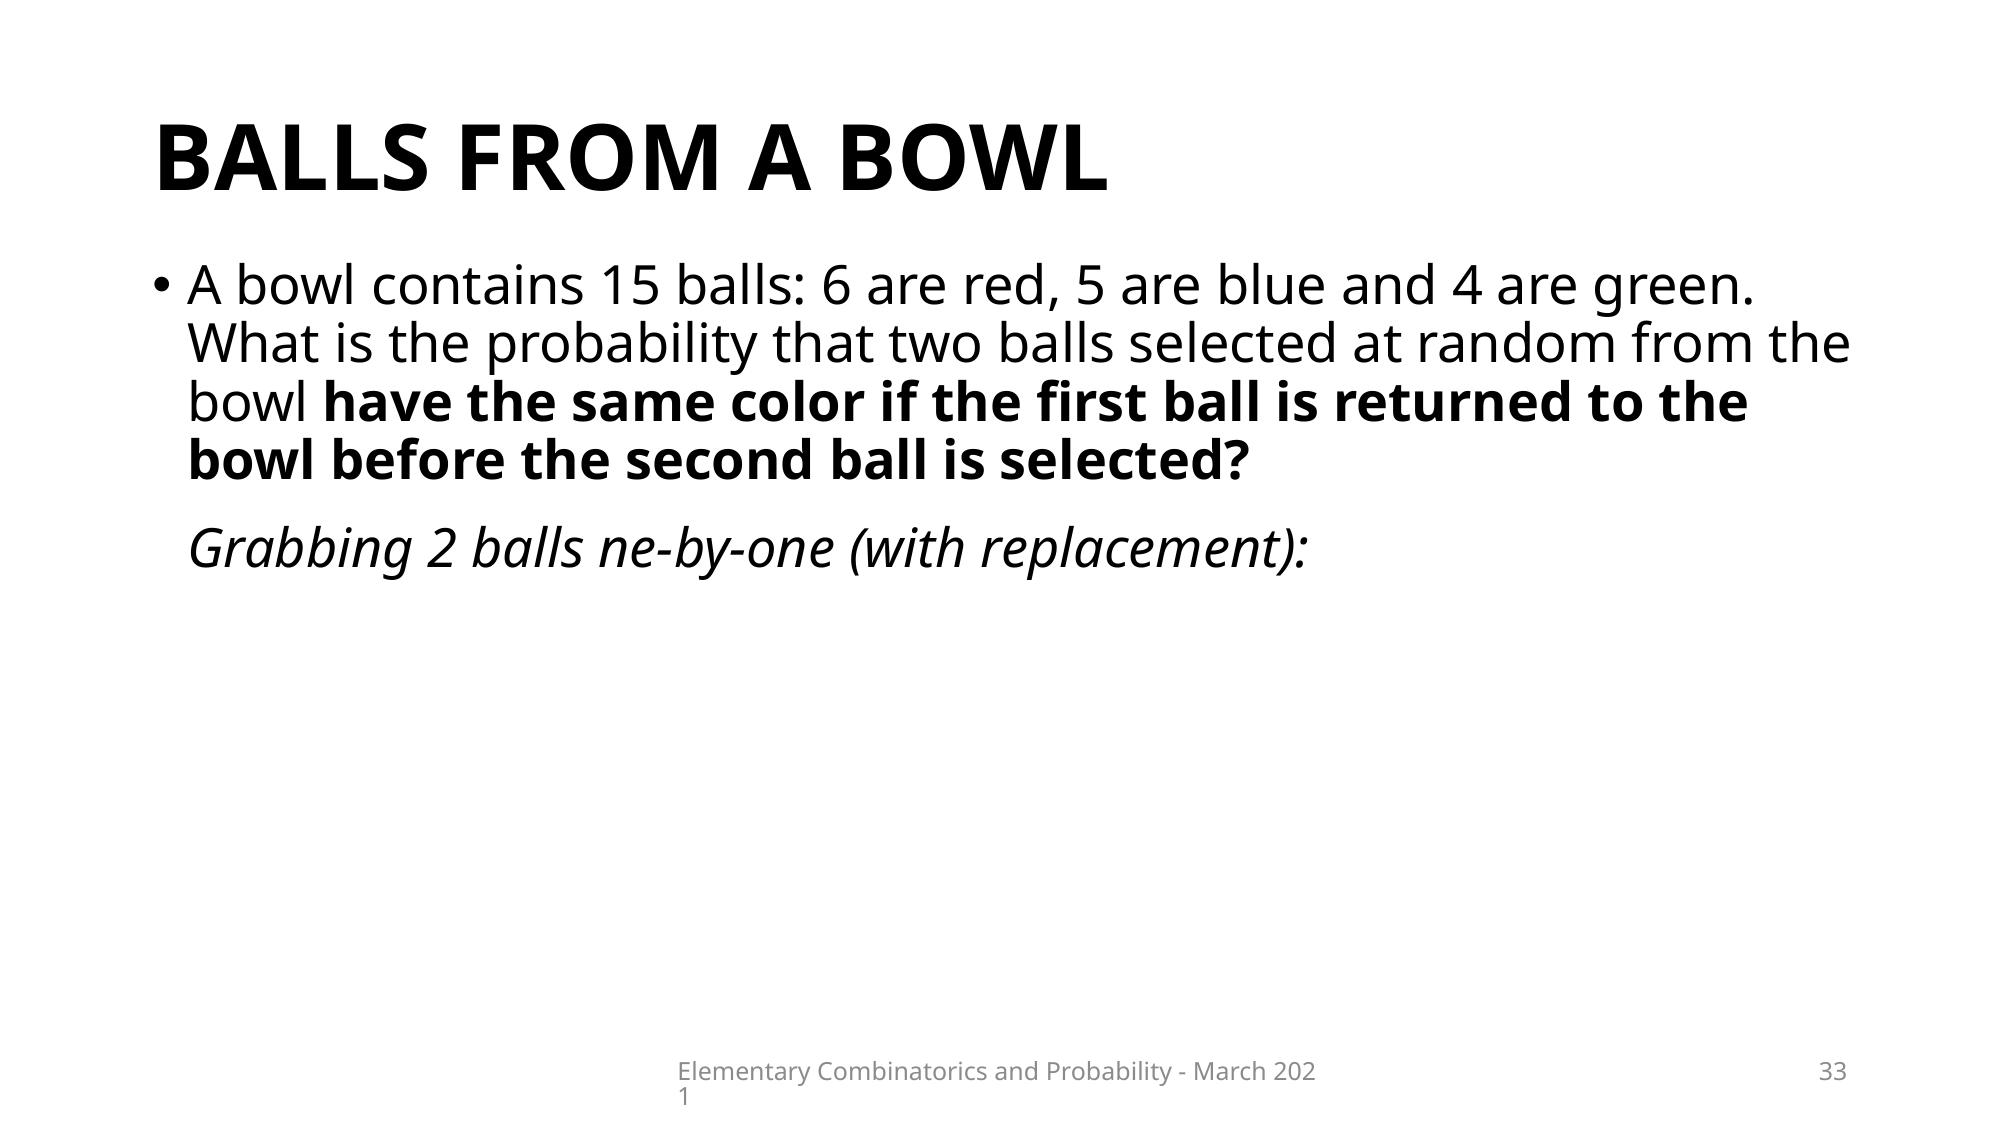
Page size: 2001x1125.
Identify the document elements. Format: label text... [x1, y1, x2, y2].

footer Elementary Combinatorics and Probability - March 2021 [662, 1042, 1338, 1103]
title Balls from a bowl [137, 52, 1863, 270]
slide_number 33 [1412, 1042, 1863, 1103]
